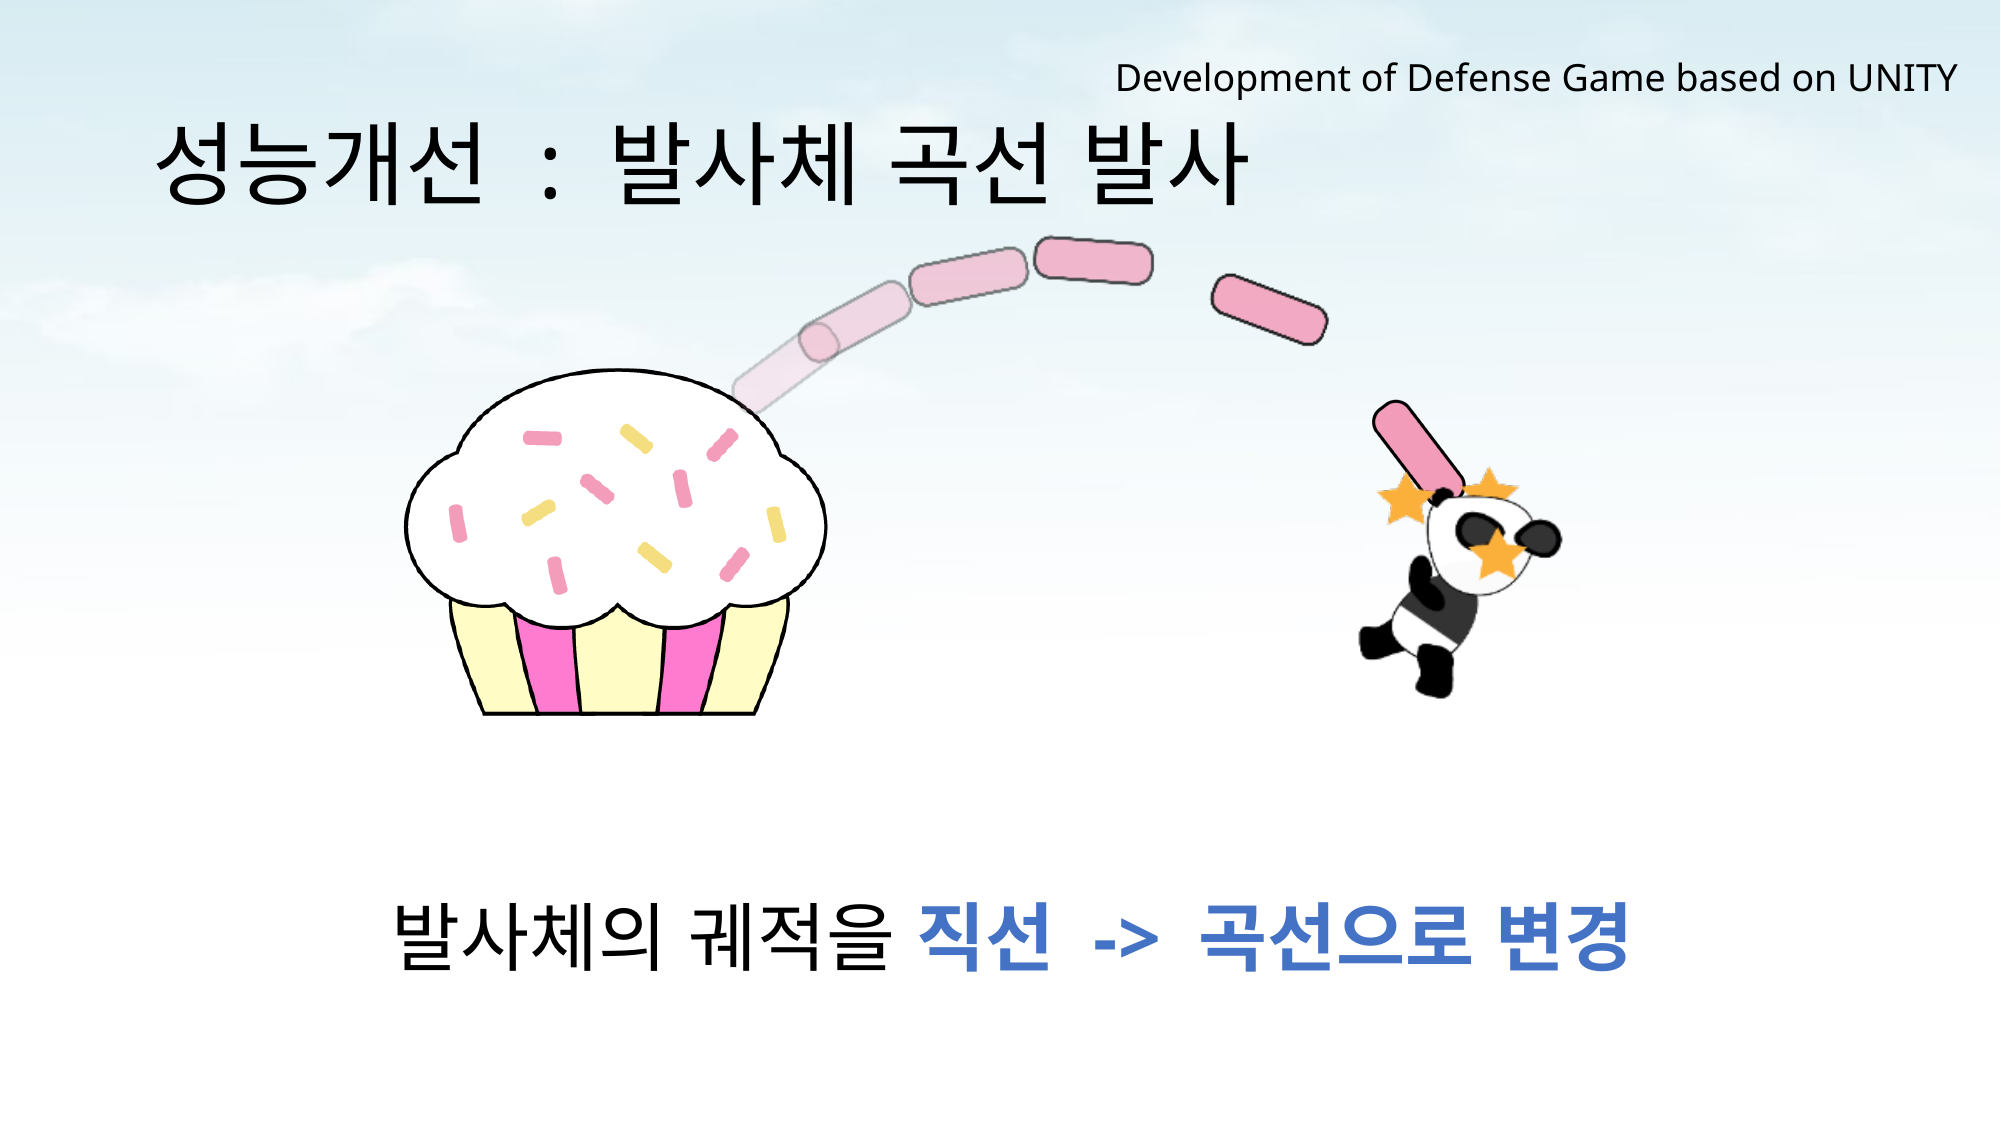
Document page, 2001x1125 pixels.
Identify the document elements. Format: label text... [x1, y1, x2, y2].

title 성능개선 : 발사체 곡선 발사 [137, 59, 1863, 278]
list 발사체의 궤적을 직선 -> 곡선으로 변경 [376, 893, 2000, 1125]
text_box Development of Defense Game based on UNITY [1099, 46, 2000, 107]
picture [0, 0, 2001, 1125]
